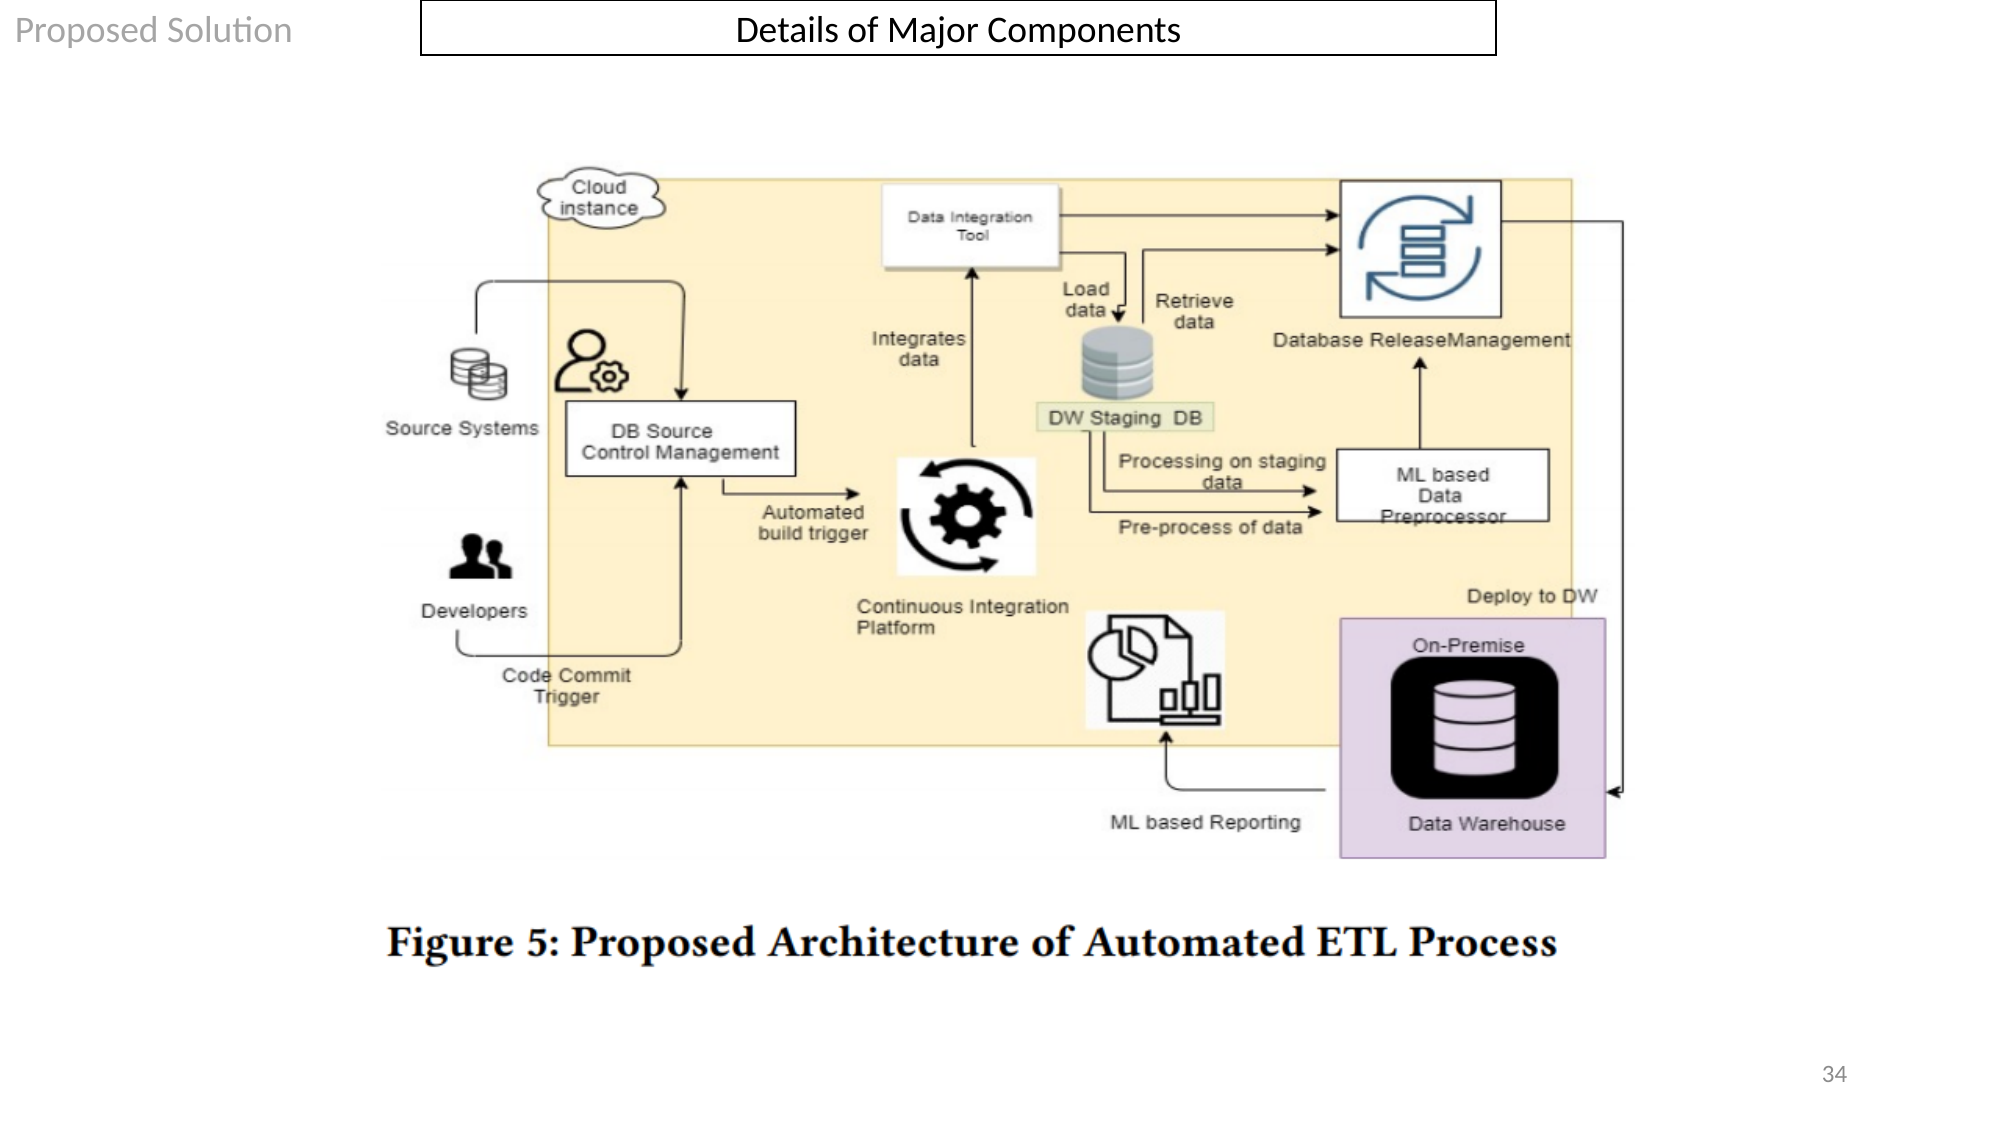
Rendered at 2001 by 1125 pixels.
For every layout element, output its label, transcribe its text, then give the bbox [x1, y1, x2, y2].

text_box Proposed Solution [0, 0, 400, 56]
picture [365, 136, 1635, 989]
text_box Details of Major Components [420, 0, 1497, 56]
slide_number 34 [1412, 1042, 1863, 1103]
